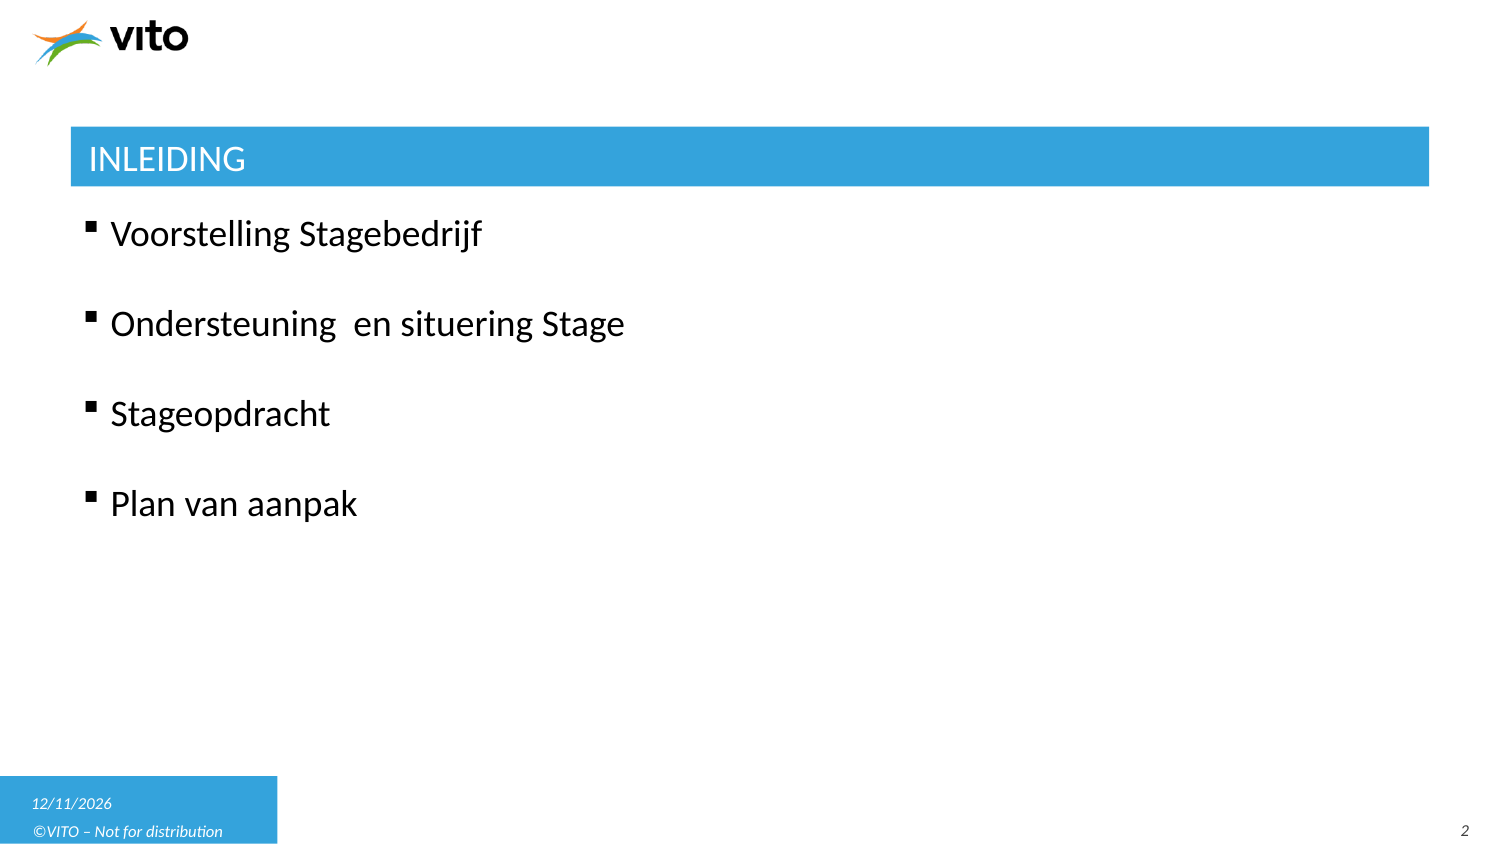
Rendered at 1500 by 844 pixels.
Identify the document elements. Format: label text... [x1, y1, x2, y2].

picture [0, 0, 219, 82]
slide_number 2 [1399, 814, 1484, 844]
list Voorstelling Stagebedrijf Ondersteuning en situering Stage Stageopdracht Plan van aanpak [64, 197, 1436, 585]
footer ©VITO – Not for distribution [17, 815, 266, 844]
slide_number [16, 788, 160, 818]
title Inleiding [70, 126, 1430, 187]
